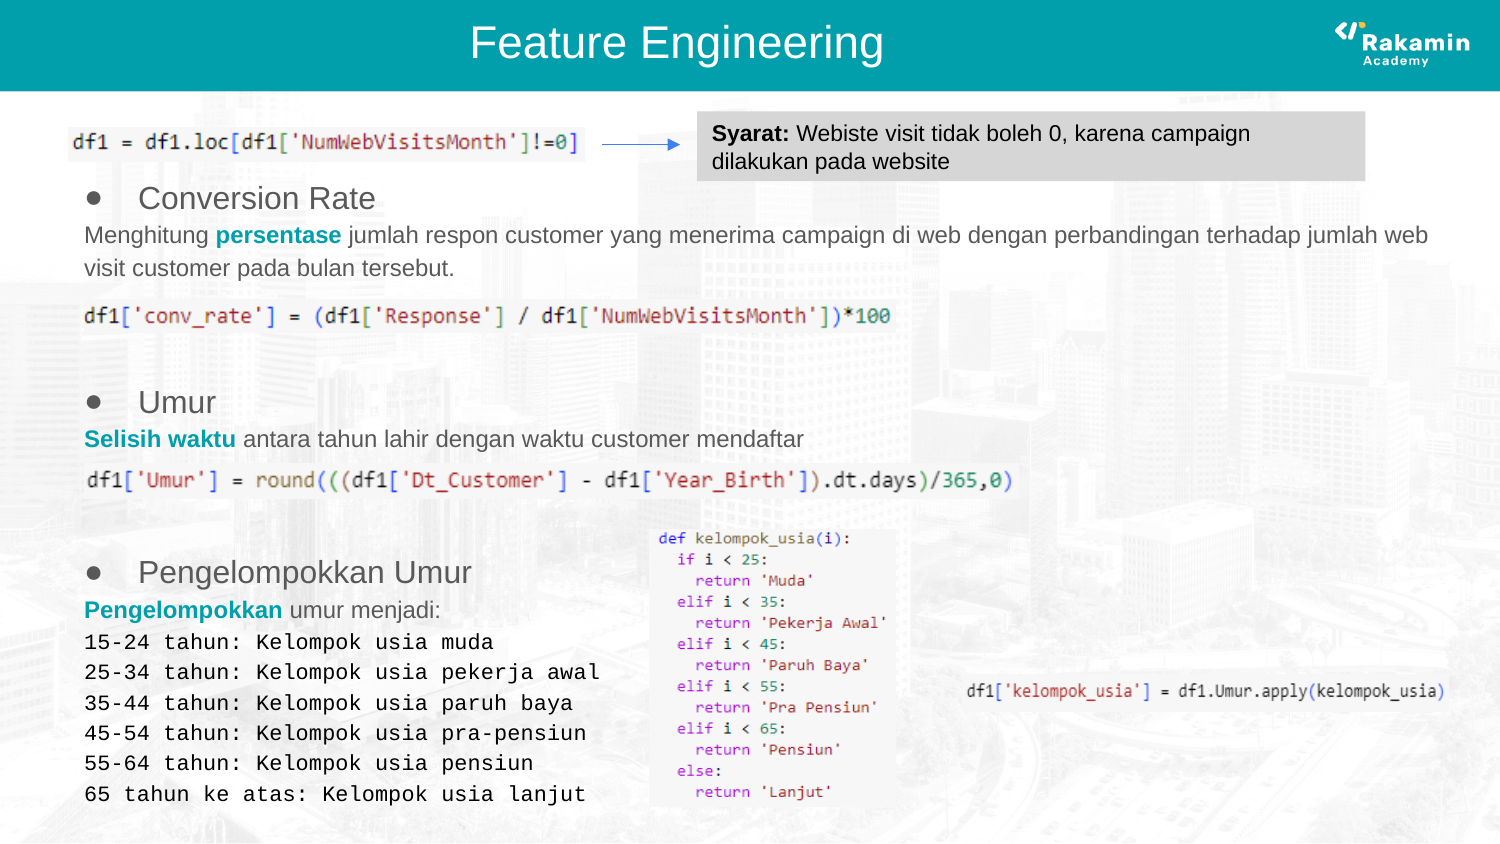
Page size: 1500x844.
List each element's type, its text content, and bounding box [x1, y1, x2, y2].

title Feature Engineering [51, 0, 1304, 92]
list Conversion Rate Menghitung persentase jumlah respon customer yang menerima campaign di web dengan perbandingan terhadap jumlah web visit customer pada bulan tersebut. Umur Selisih waktu antara tahun lahir dengan waktu customer mendaftar Pengelompokkan Umur Pengelompokkan umur menjadi: 15-24 tahun: Kelompok usia muda 25-34 tahun: Kelompok usia pekerja awal 35-44 tahun: Kelompok usia paruh baya 45-54 tahun: Kelompok usia pra-pensiun 55-64 tahun: Kelompok usia pensiun 65 tahun ke atas: Kelompok usia lanjut [51, 113, 1449, 825]
text_box Syarat: Webiste visit tidak boleh 0, karena campaign dilakukan pada website [697, 111, 1366, 182]
picture [0, 0, 1500, 844]
